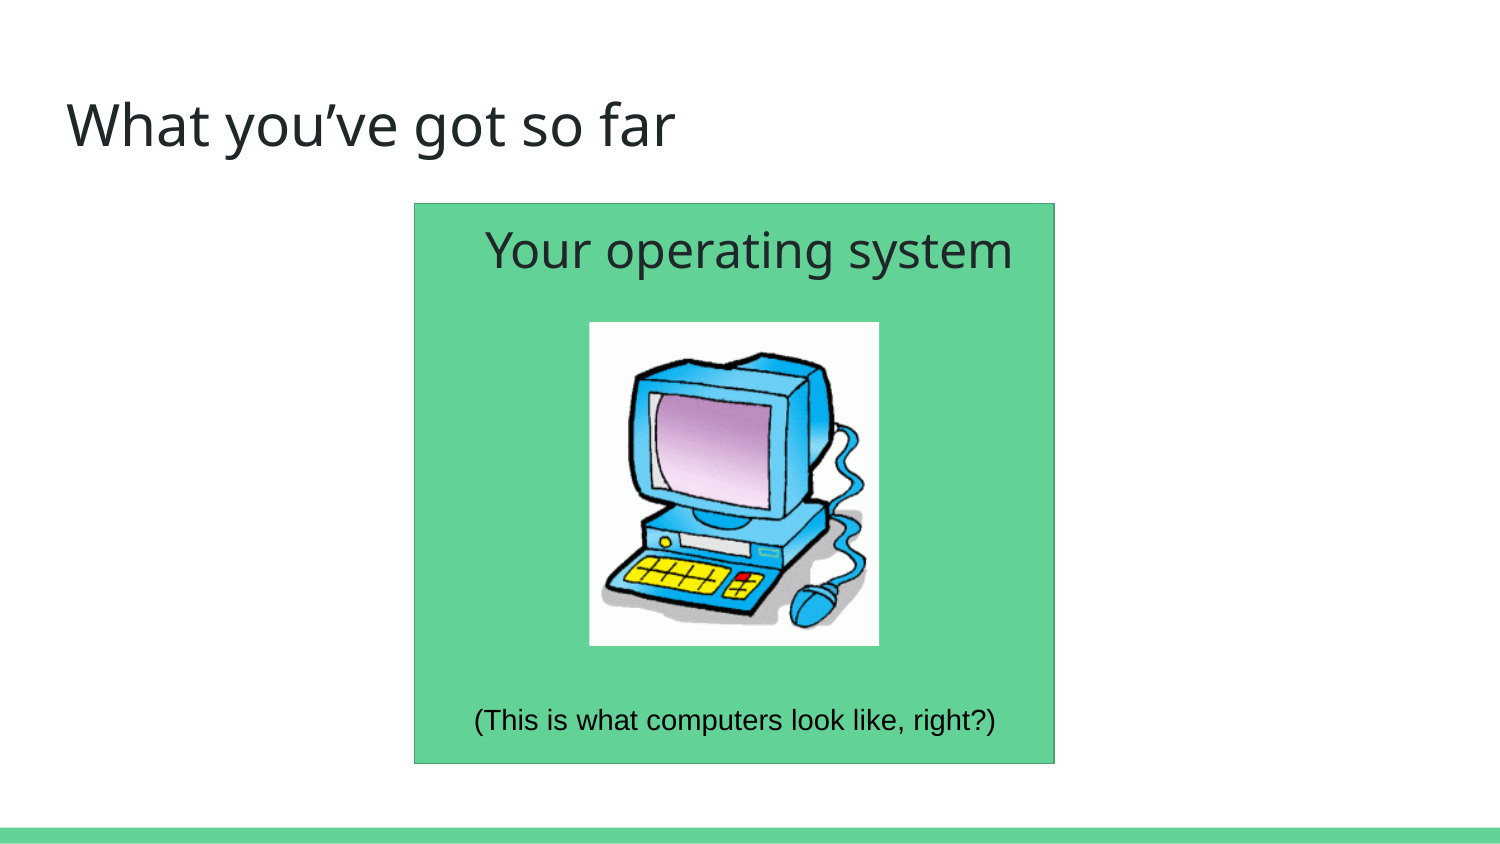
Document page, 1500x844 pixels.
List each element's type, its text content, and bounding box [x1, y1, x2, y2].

title Your operating system [414, 203, 1086, 282]
title What you’ve got so far [51, 72, 1449, 167]
text_box [414, 282, 1055, 764]
text_box (This is what computers look like, right?) [459, 686, 1041, 744]
picture [589, 321, 880, 646]
